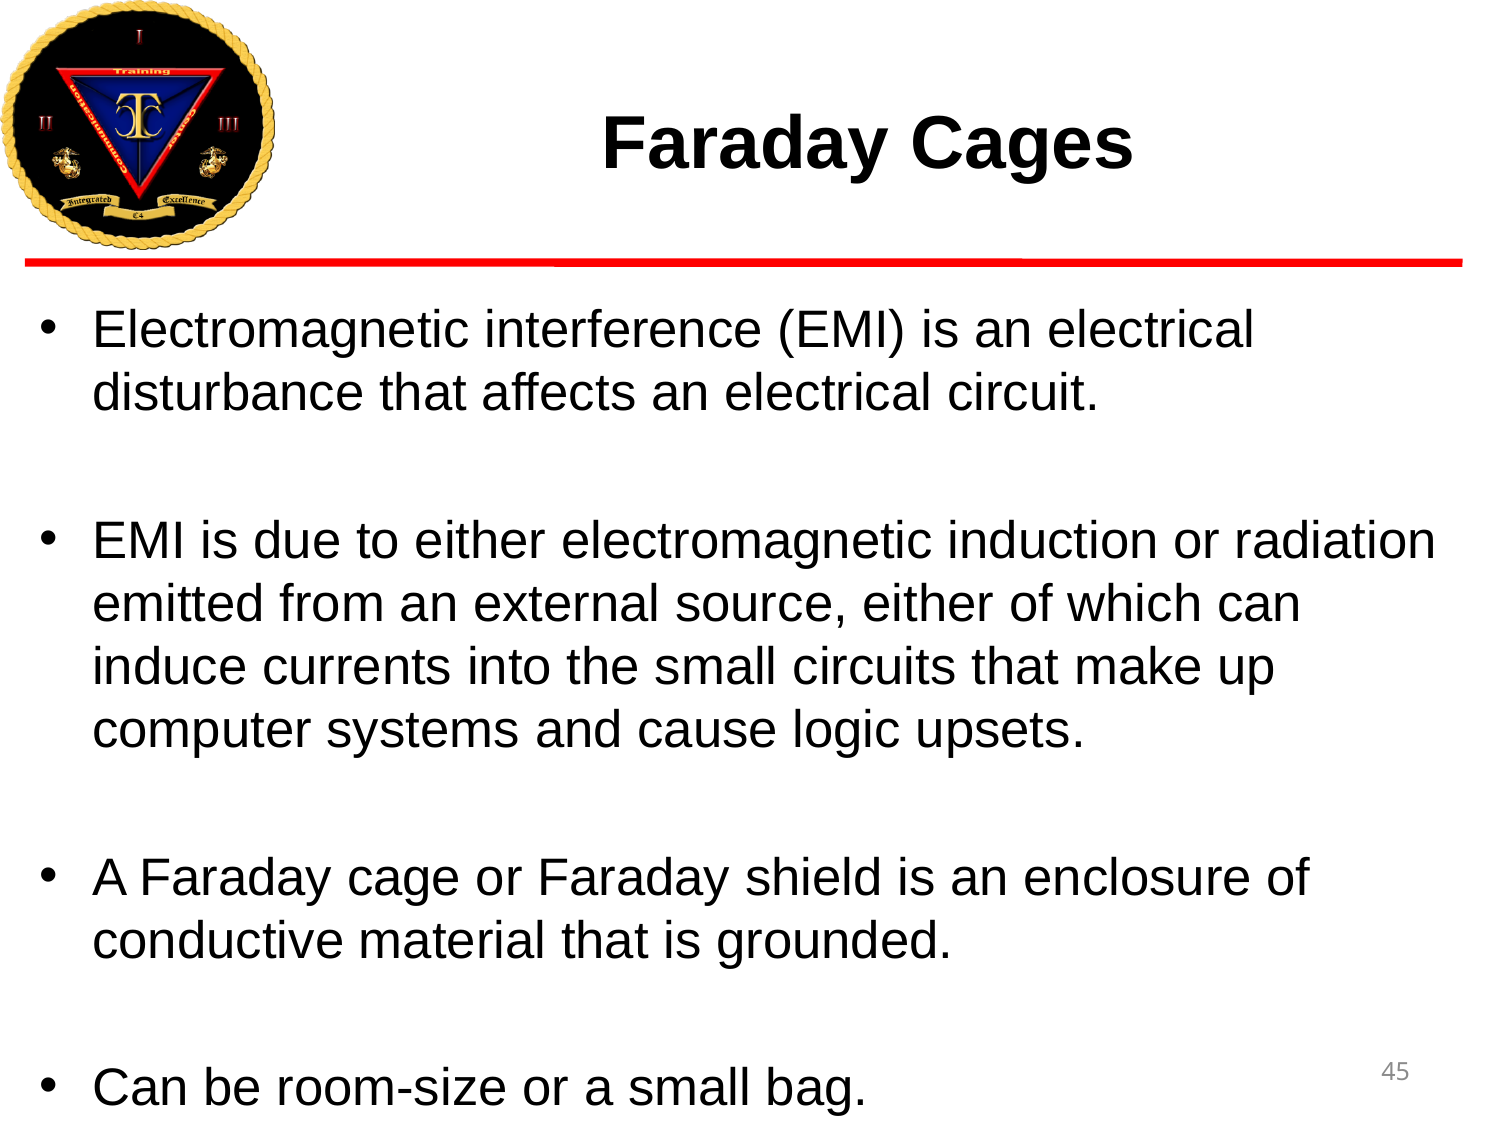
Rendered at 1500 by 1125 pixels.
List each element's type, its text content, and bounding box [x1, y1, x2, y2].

title Faraday Cages [274, 44, 1463, 233]
picture [0, 0, 275, 250]
slide_number 45 [1074, 1042, 1425, 1103]
list Electromagnetic interference (EMI) is an electrical disturbance that affects an electrical circuit. EMI is due to either electromagnetic induction or radiation emitted from an external source, either of which can induce currents into the small circuits that make up computer systems and cause logic upsets. A Faraday cage or Faraday shield is an enclosure of conductive material that is grounded. Can be room-size or a small bag. [24, 287, 1463, 1125]
